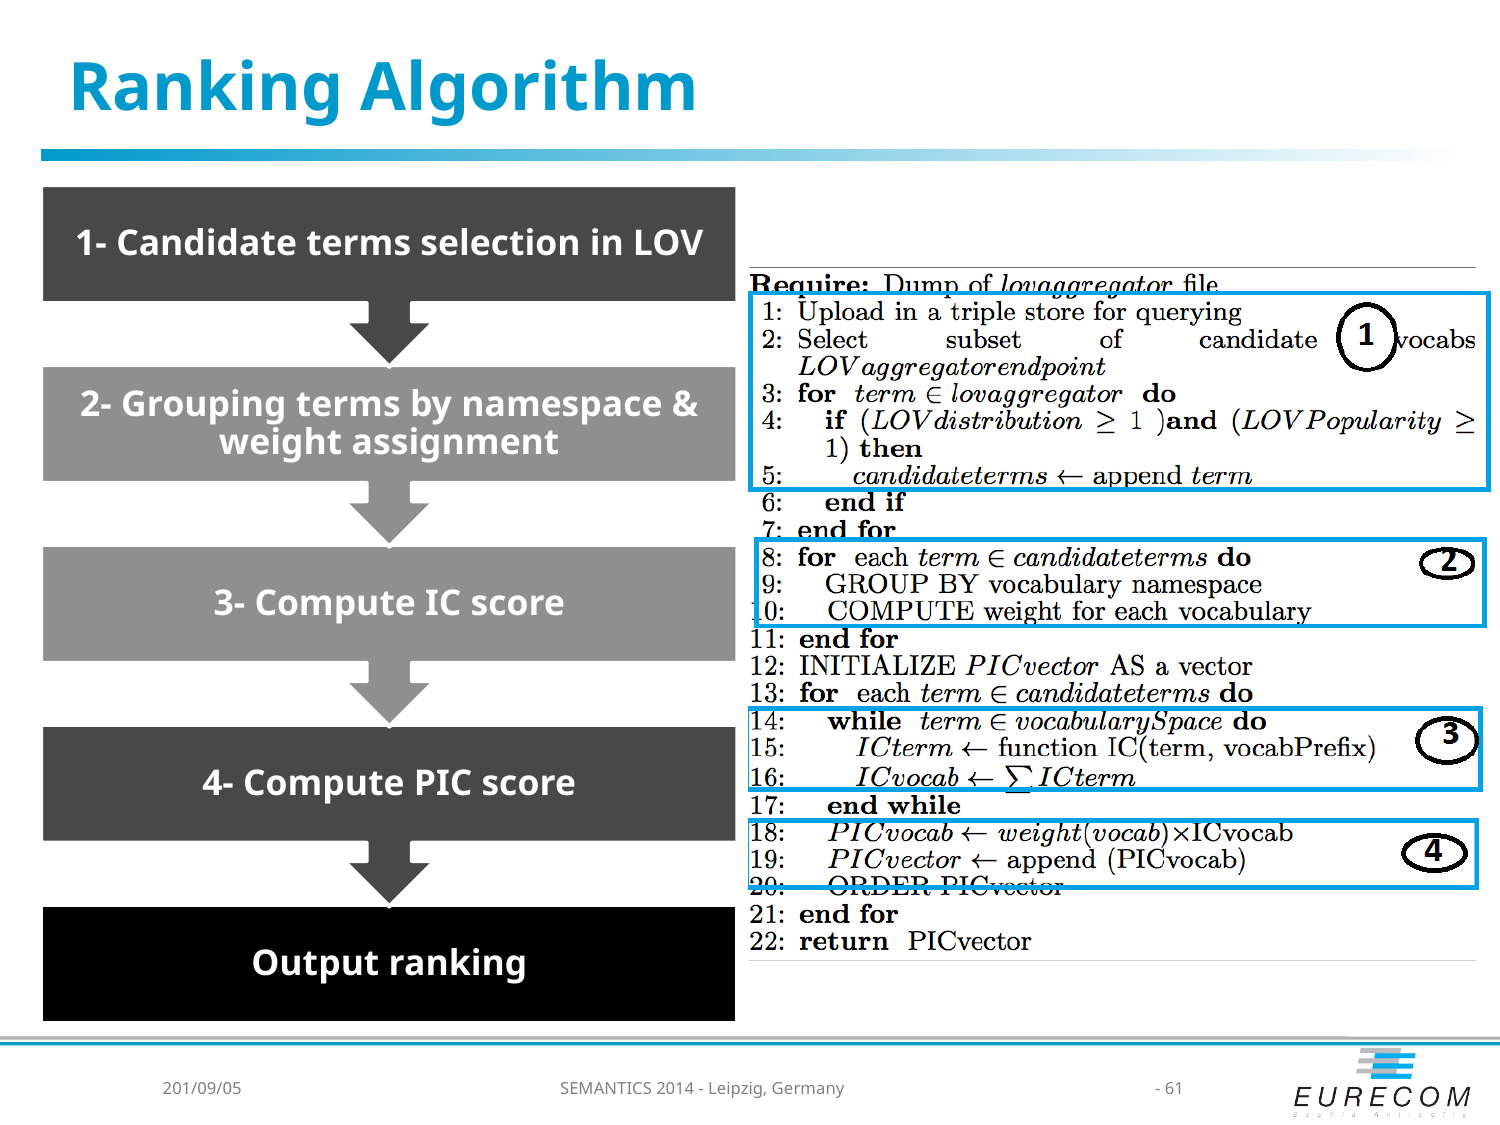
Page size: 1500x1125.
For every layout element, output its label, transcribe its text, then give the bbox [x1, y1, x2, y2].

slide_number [147, 1070, 325, 1103]
footer SEMANTICS 2014 - Leipzig, Germany [336, 1070, 1069, 1107]
picture [1293, 1048, 1477, 1118]
title Ranking Algorithm [52, 30, 1460, 138]
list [748, 266, 1500, 961]
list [40, 184, 738, 1024]
slide_number - 61 [1080, 1070, 1200, 1103]
